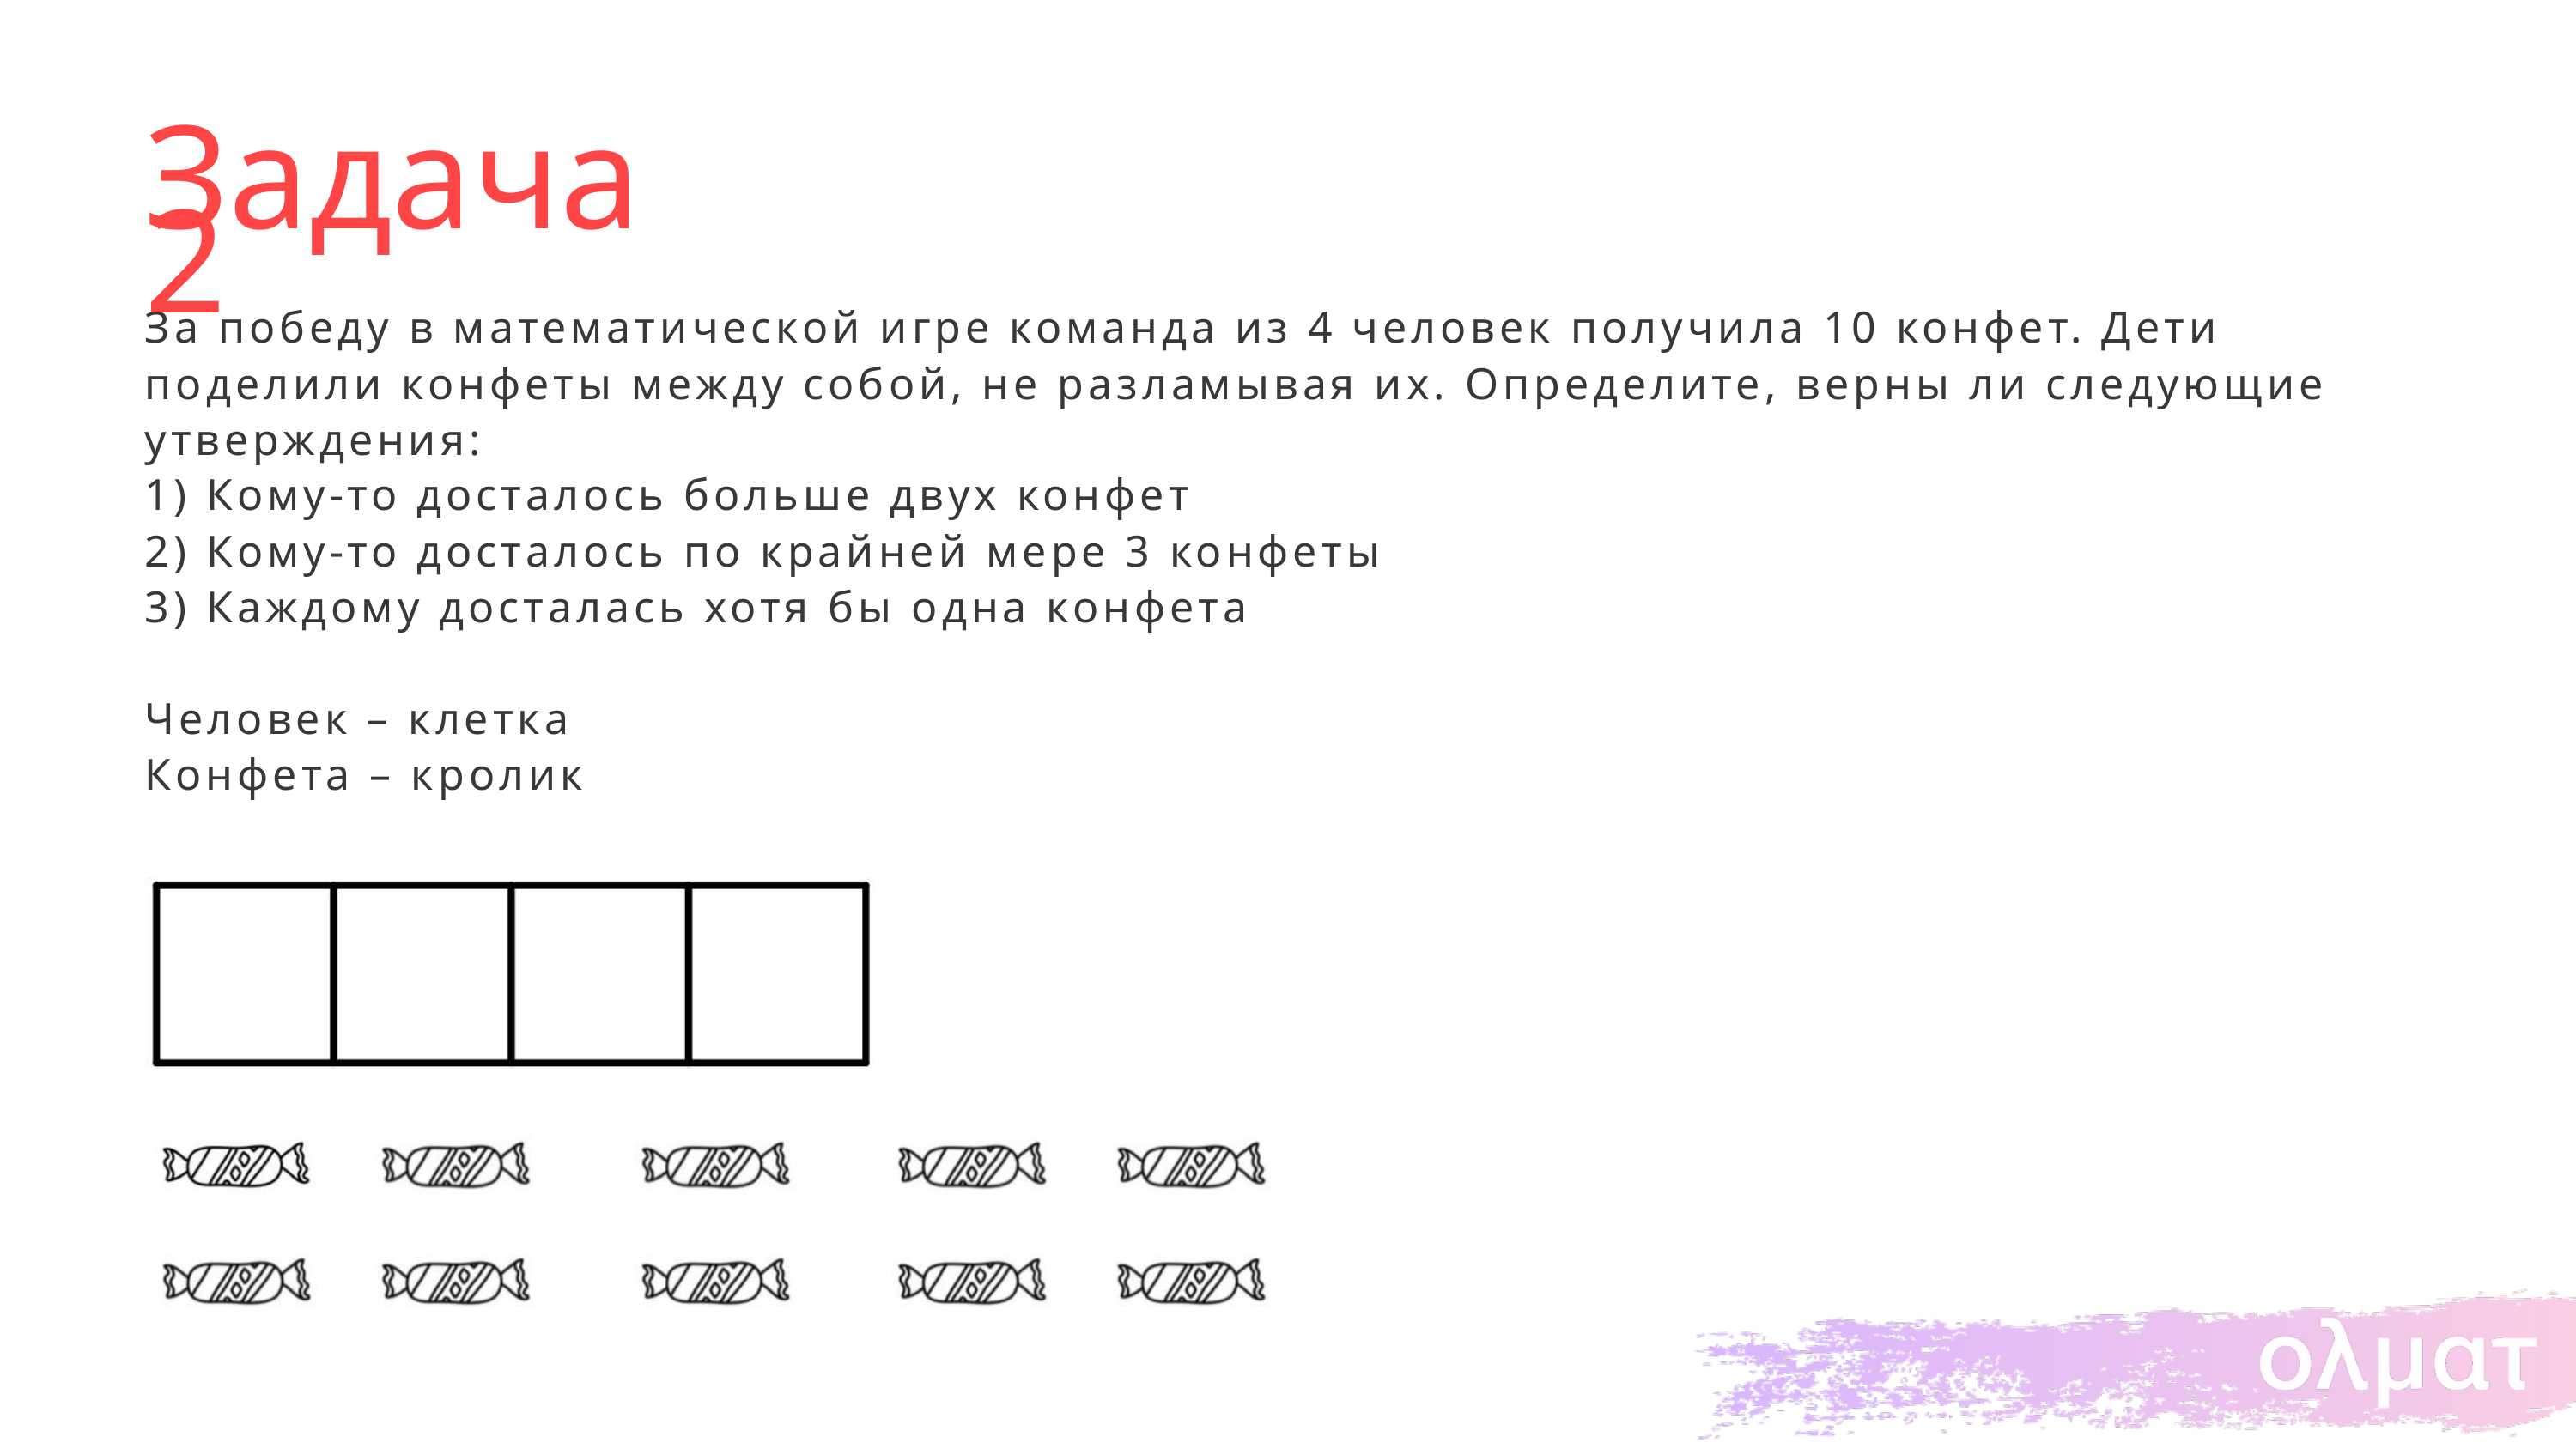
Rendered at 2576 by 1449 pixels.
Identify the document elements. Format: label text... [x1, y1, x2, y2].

text_box Задача 2 [144, 173, 754, 342]
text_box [1690, 1287, 2576, 1440]
picture [59, 843, 1338, 1406]
text_box За победу в математической игре команда из 4 человек получила 10 конфет. Дети поделили конфеты между собой, не разламывая их. Определите, верны ли следующие утверждения: 1) Кому-то досталось больше двух конфет 2) Кому-то досталось по крайней мере 3 конфеты 3) Каждому досталась хотя бы одна конфета Человек – клетка Конфета – кролик [144, 295, 2338, 911]
